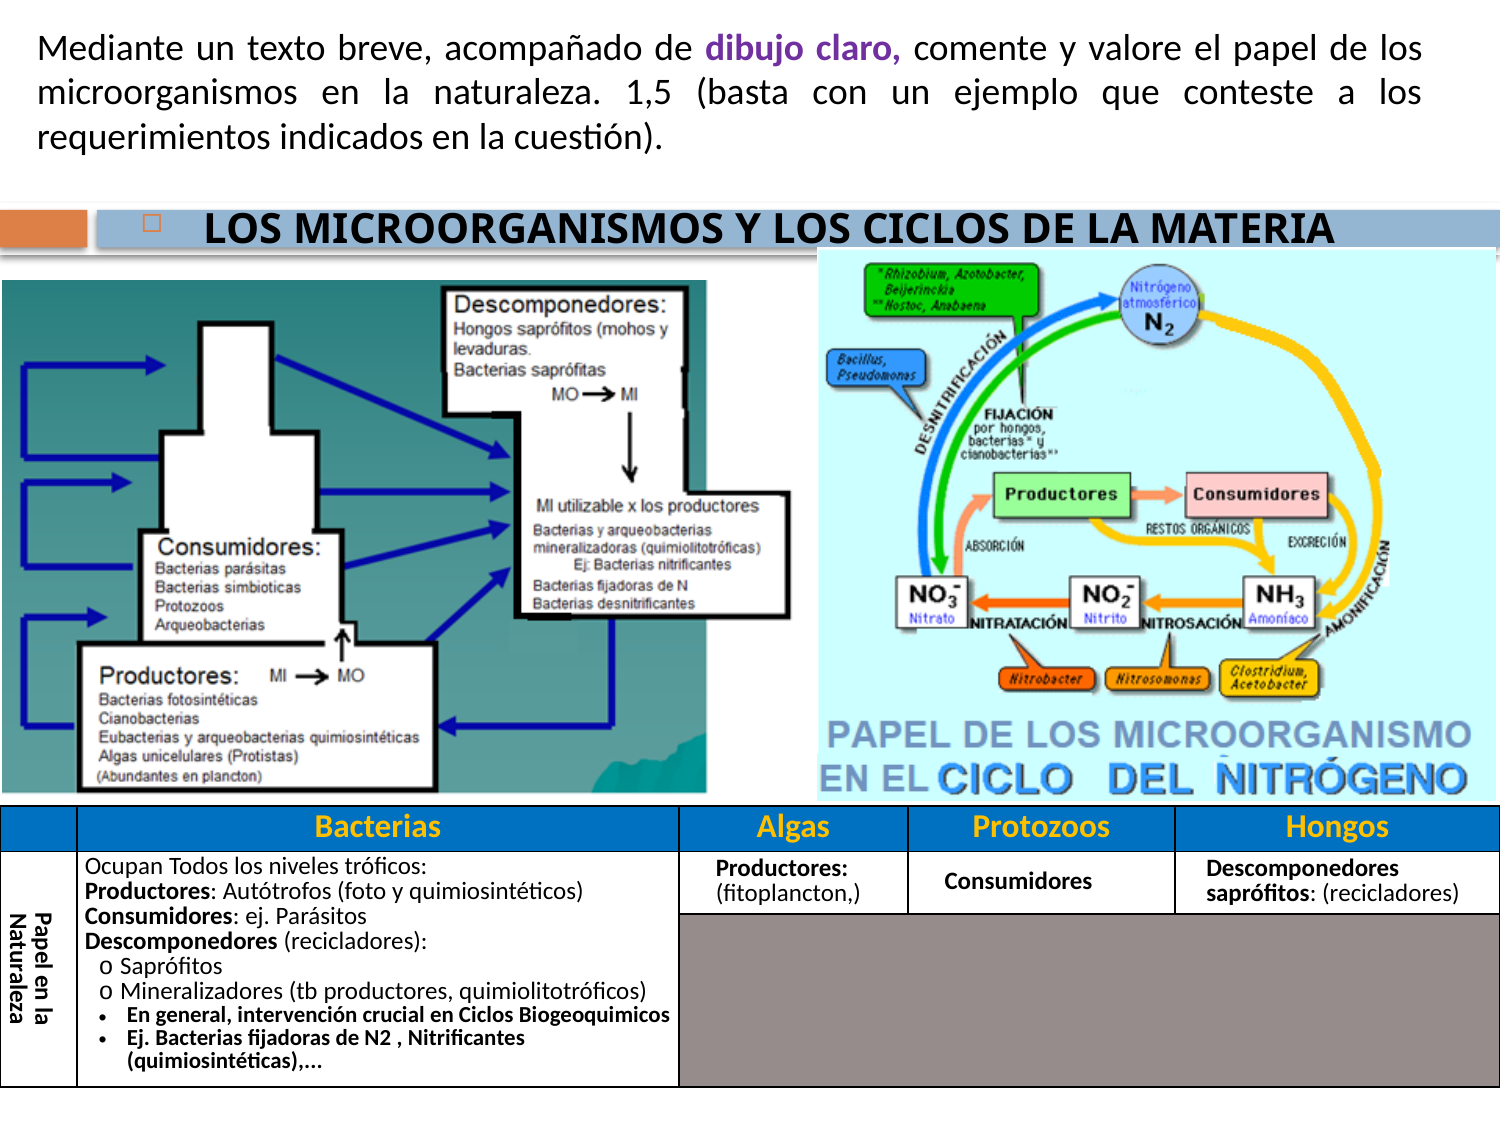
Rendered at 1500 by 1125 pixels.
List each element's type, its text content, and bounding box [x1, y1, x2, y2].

table_header Bacterias [78, 807, 678, 851]
table_header Algas [680, 807, 907, 851]
table_header Protozoos [909, 811, 1174, 851]
table_cell Productores: (fitoplancton,) [680, 852, 907, 913]
text_box Mediante un texto breve, acompañado de dibujo claro, comente y valore el papel de los microorganismos en la naturaleza. 1,5 (basta con un ejemplo que conteste a los requerimientos indicados en la cuestión). [22, 15, 1438, 165]
picture [816, 247, 1496, 802]
table_header [1, 807, 76, 851]
table_cell Descomponedores saprófitos: (recicladores) [1176, 852, 1499, 913]
table_cell Consumidores [909, 852, 1174, 913]
table_cell Papel en la Naturaleza [1, 852, 76, 1086]
picture [2, 279, 797, 797]
table_header Hongos [1176, 807, 1499, 851]
text_box LOS MICROORGANISMOS Y LOS CICLOS DE LA MATERIA [126, 194, 1464, 272]
table_cell Ocupan Todos los niveles tróficos: Productores: Autótrofos (foto y quimiosintéticos) Consumidores: ej. Parásitos Descomponedores (recicladores): Saprófitos Mineralizadores (tb productores, quimiolitotróficos) En general, intervención crucial en Ciclos Biogeoquimicos Ej. Bacterias fijadoras de N2 , Nitrificantes (quimiosintéticas),... [78, 852, 678, 1086]
table_cell [680, 915, 1499, 1086]
